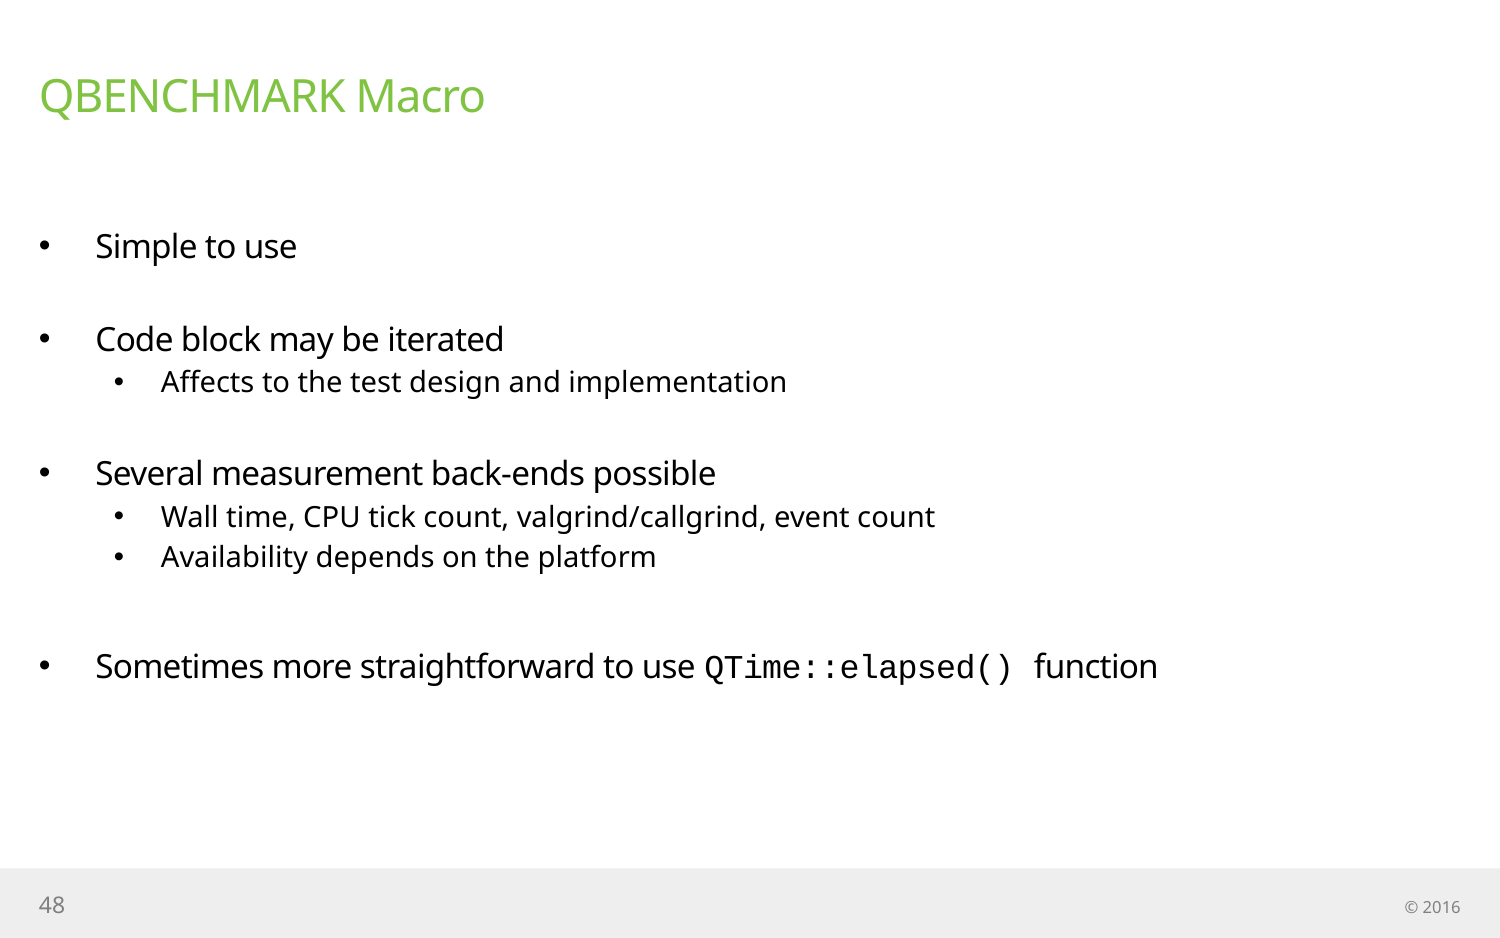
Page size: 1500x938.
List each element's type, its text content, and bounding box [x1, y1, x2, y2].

title QBENCHMARK Macro [39, 66, 1052, 195]
footer © 2016 [1188, 896, 1461, 917]
list Simple to use Code block may be iterated Affects to the test design and implementation Several measurement back-ends possible Wall time, CPU tick count, valgrind/callgrind, event count Availability depends on the platform Sometimes more straightforward to use QTime::elapsed() function [39, 224, 1471, 846]
slide_number 48 [39, 892, 410, 921]
